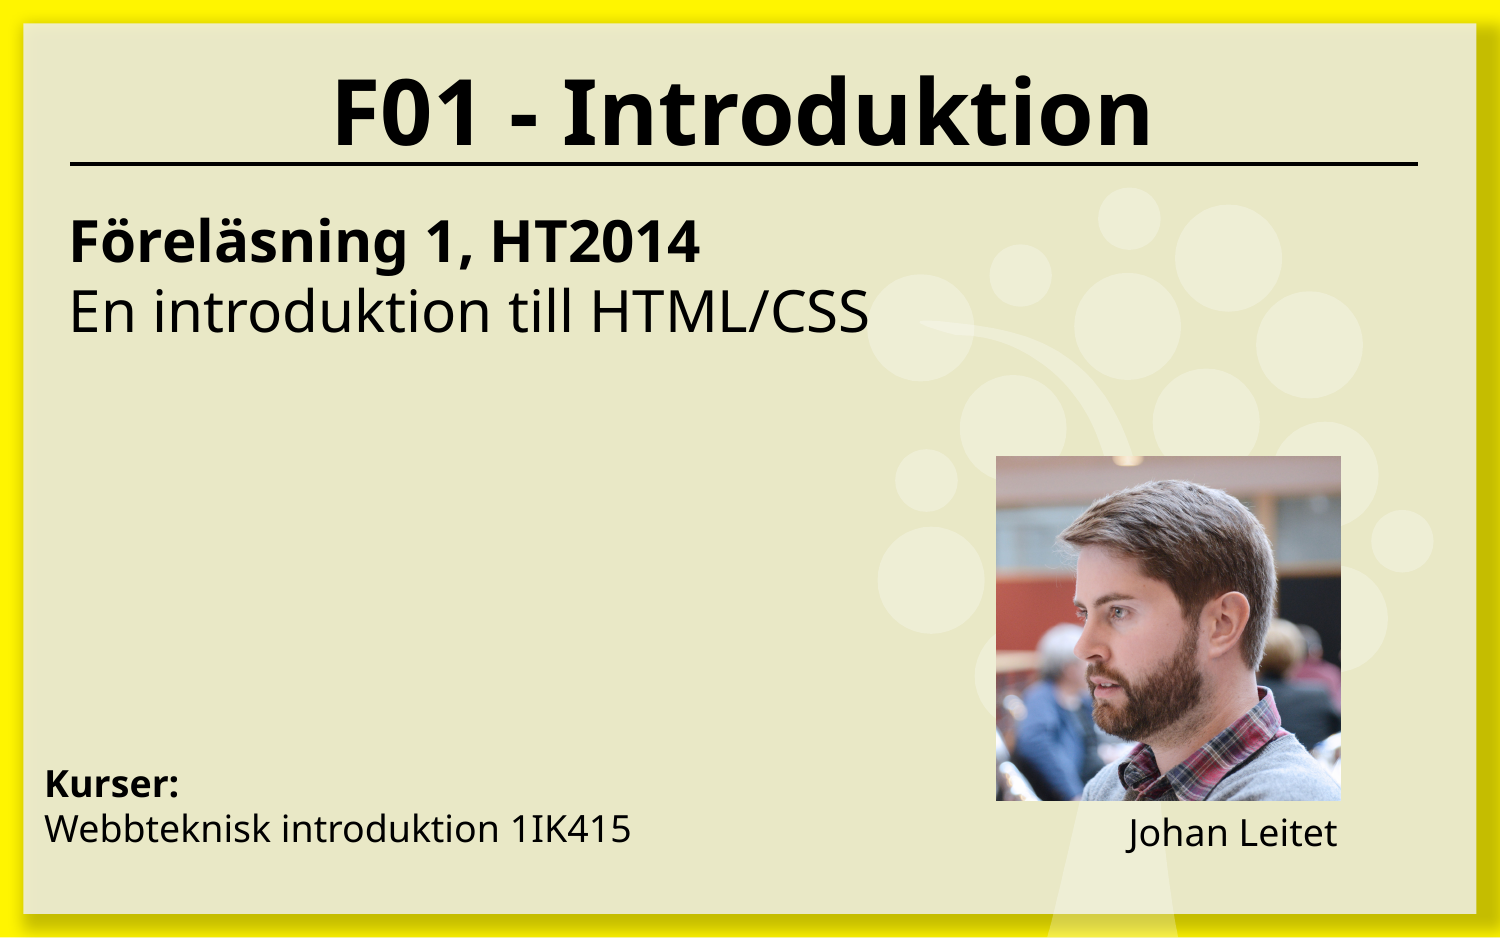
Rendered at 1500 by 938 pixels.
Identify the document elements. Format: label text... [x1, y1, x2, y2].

title F01 - Introduktion [105, 46, 1381, 174]
text_box Föreläsning 1, HT2014 En introduktion till HTML/CSS [54, 197, 886, 352]
picture [996, 456, 1341, 801]
text_box Kurser: Webbteknisk introduktion 1IK415 [29, 752, 780, 857]
text_box Johan Leitet [1009, 801, 1353, 862]
